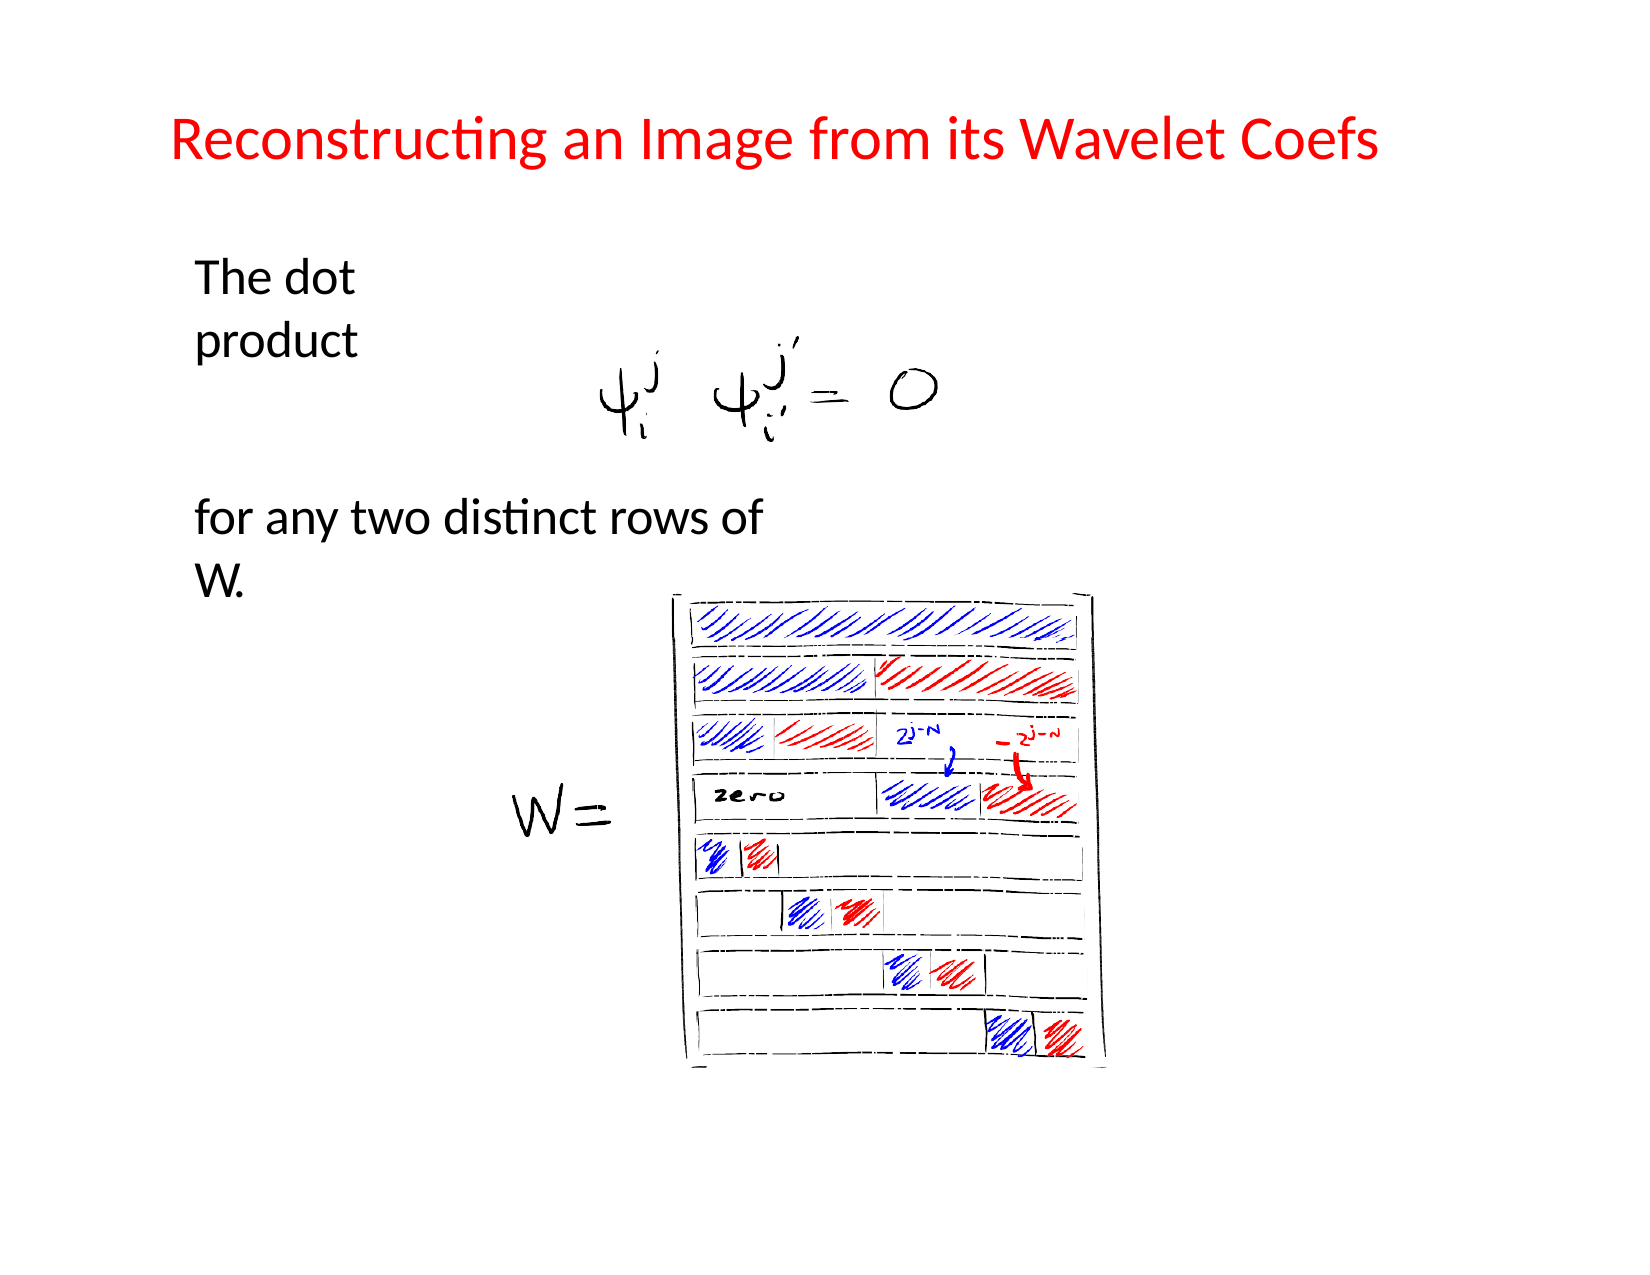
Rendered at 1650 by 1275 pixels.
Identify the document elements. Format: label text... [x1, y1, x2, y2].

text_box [671, 592, 1108, 1068]
title Reconstructing an Image from its Wavelet Coefs [162, 25, 1387, 241]
text_box for any two distinct rows of W. [192, 480, 812, 608]
text_box The dot product [192, 240, 524, 368]
text_box [713, 336, 799, 442]
text_box [574, 805, 611, 826]
text_box [889, 368, 938, 410]
text_box [810, 391, 849, 403]
text_box [599, 350, 659, 439]
text_box [512, 783, 564, 837]
